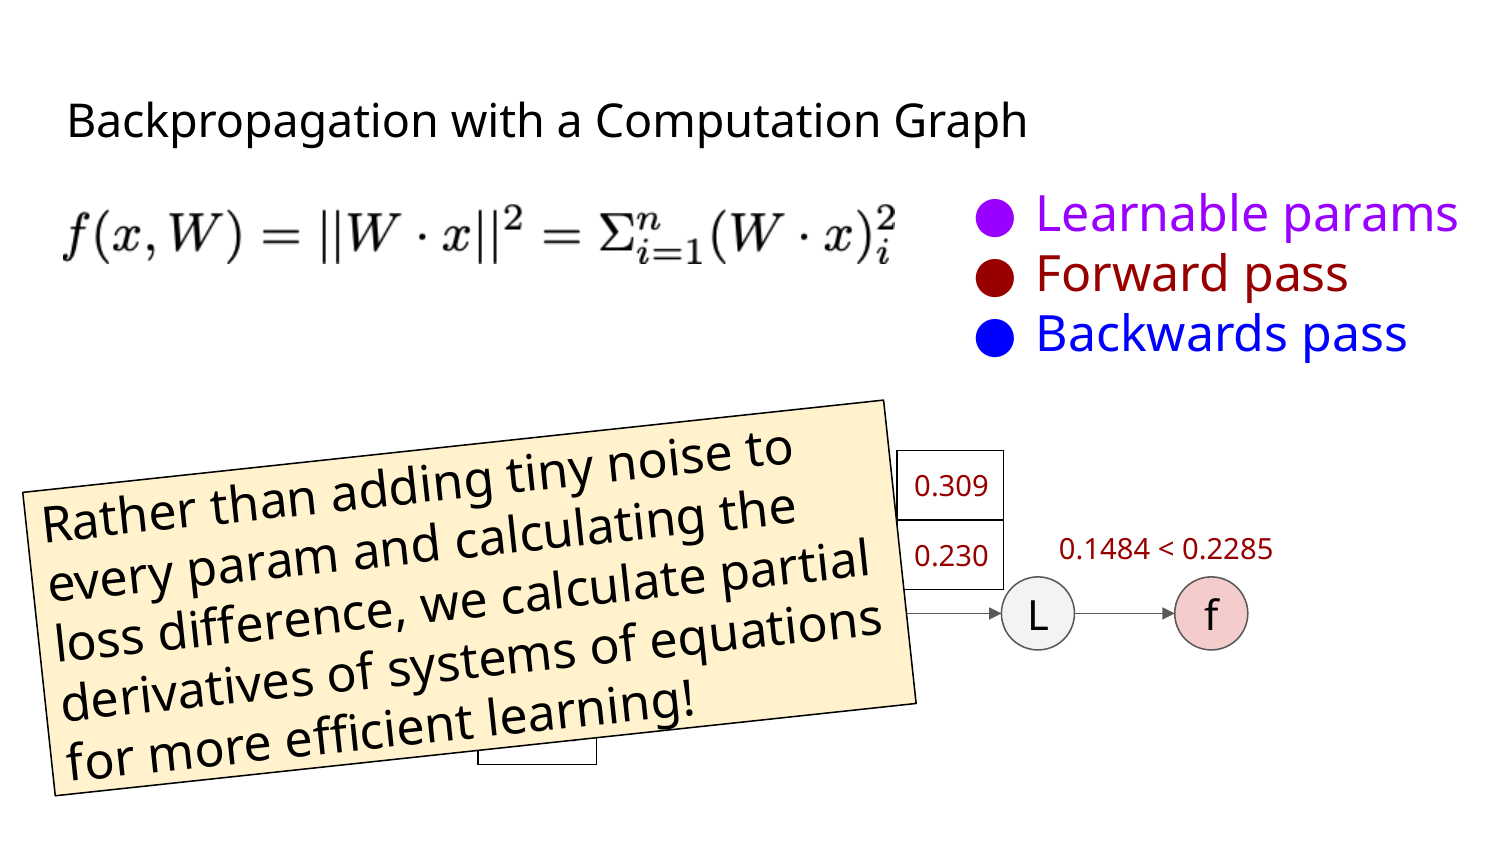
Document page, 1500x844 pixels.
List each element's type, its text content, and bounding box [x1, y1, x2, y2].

text_box Rather than adding tiny noise to every param and calculating the loss difference, we calculate partial derivatives of systems of equations for more efficient learning! [22, 400, 917, 796]
text_box 0.1484 < 0.2285 [1036, 515, 1289, 581]
table_cell 0.230 [898, 521, 1003, 589]
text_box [690, 540, 865, 578]
text_box Learnable params Forward pass Backwards pass [945, 166, 1477, 377]
title Backpropagation with a Computation Graph [51, 72, 1449, 167]
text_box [690, 649, 865, 692]
text_box f [1174, 581, 1248, 650]
table_cell 0.266 [479, 738, 596, 764]
text_box L [1001, 576, 1075, 650]
table_header 0.309 [898, 451, 1003, 519]
picture [63, 202, 895, 265]
